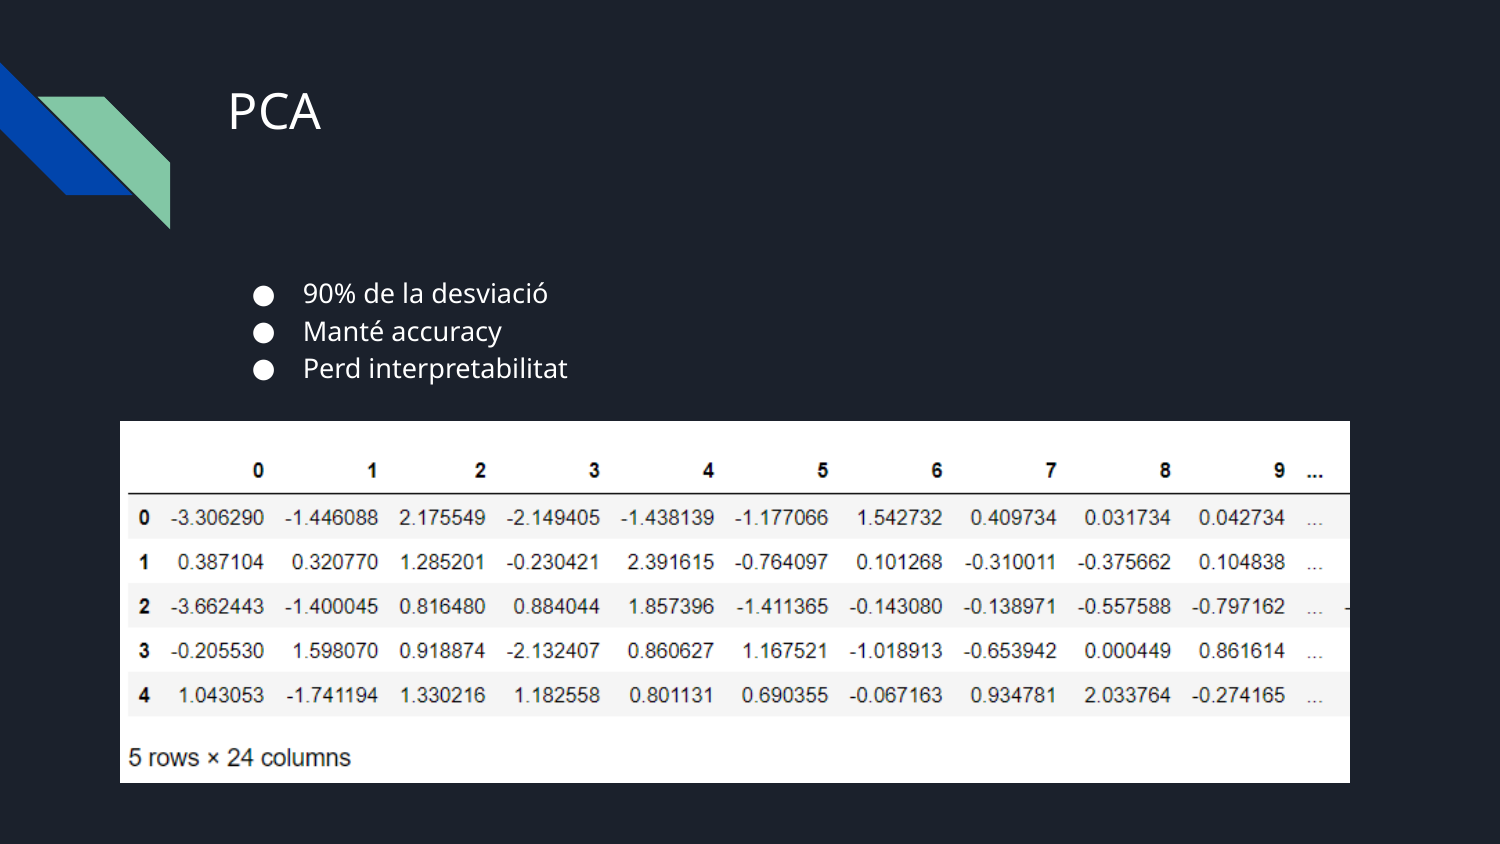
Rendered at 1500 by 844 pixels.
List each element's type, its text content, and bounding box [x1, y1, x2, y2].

list 90% de la desviació Manté accuracy Perd interpretabilitat [212, 257, 1368, 735]
title PCA [212, 64, 1368, 215]
picture [119, 421, 1350, 784]
